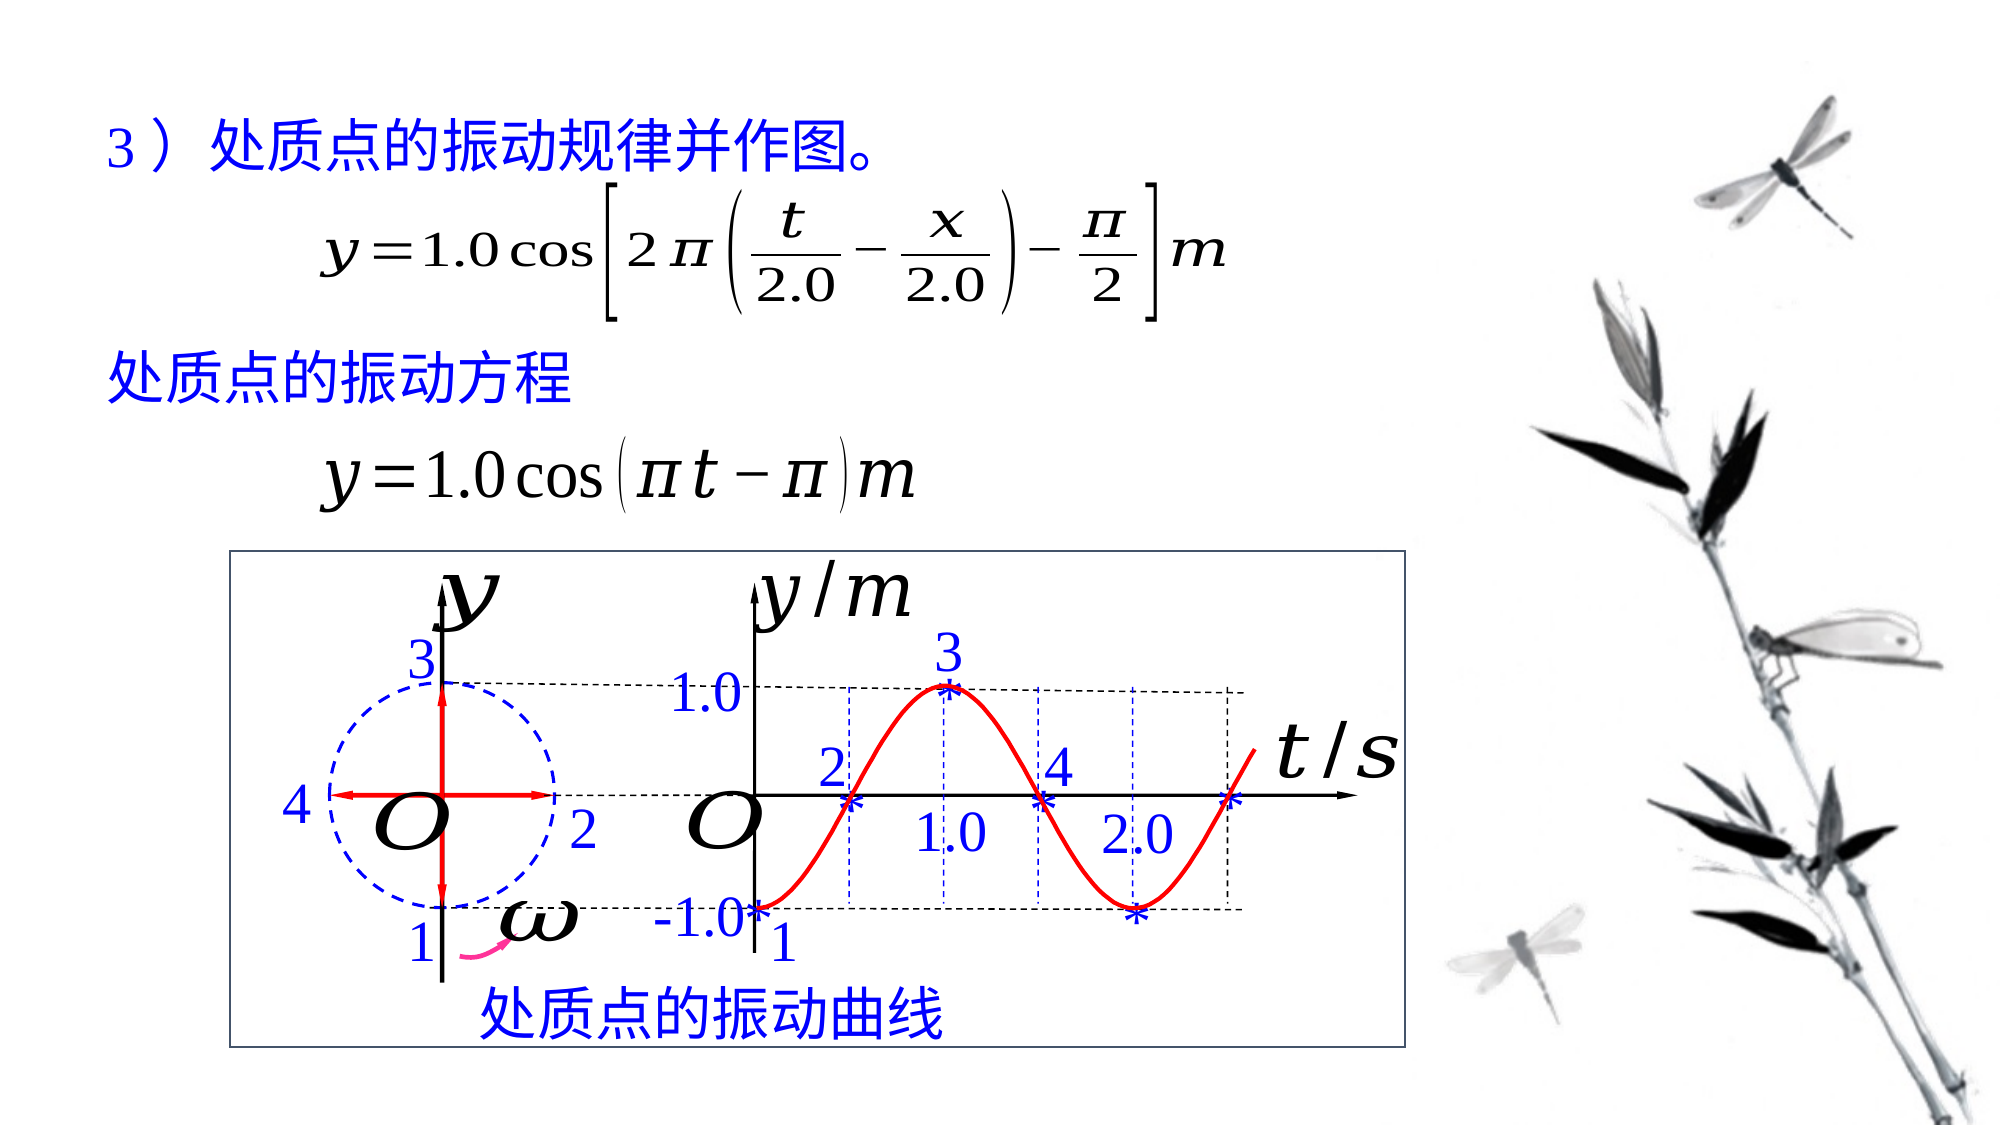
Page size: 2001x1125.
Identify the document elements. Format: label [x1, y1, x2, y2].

text_box [229, 547, 1405, 1056]
picture [1376, 61, 2000, 1125]
